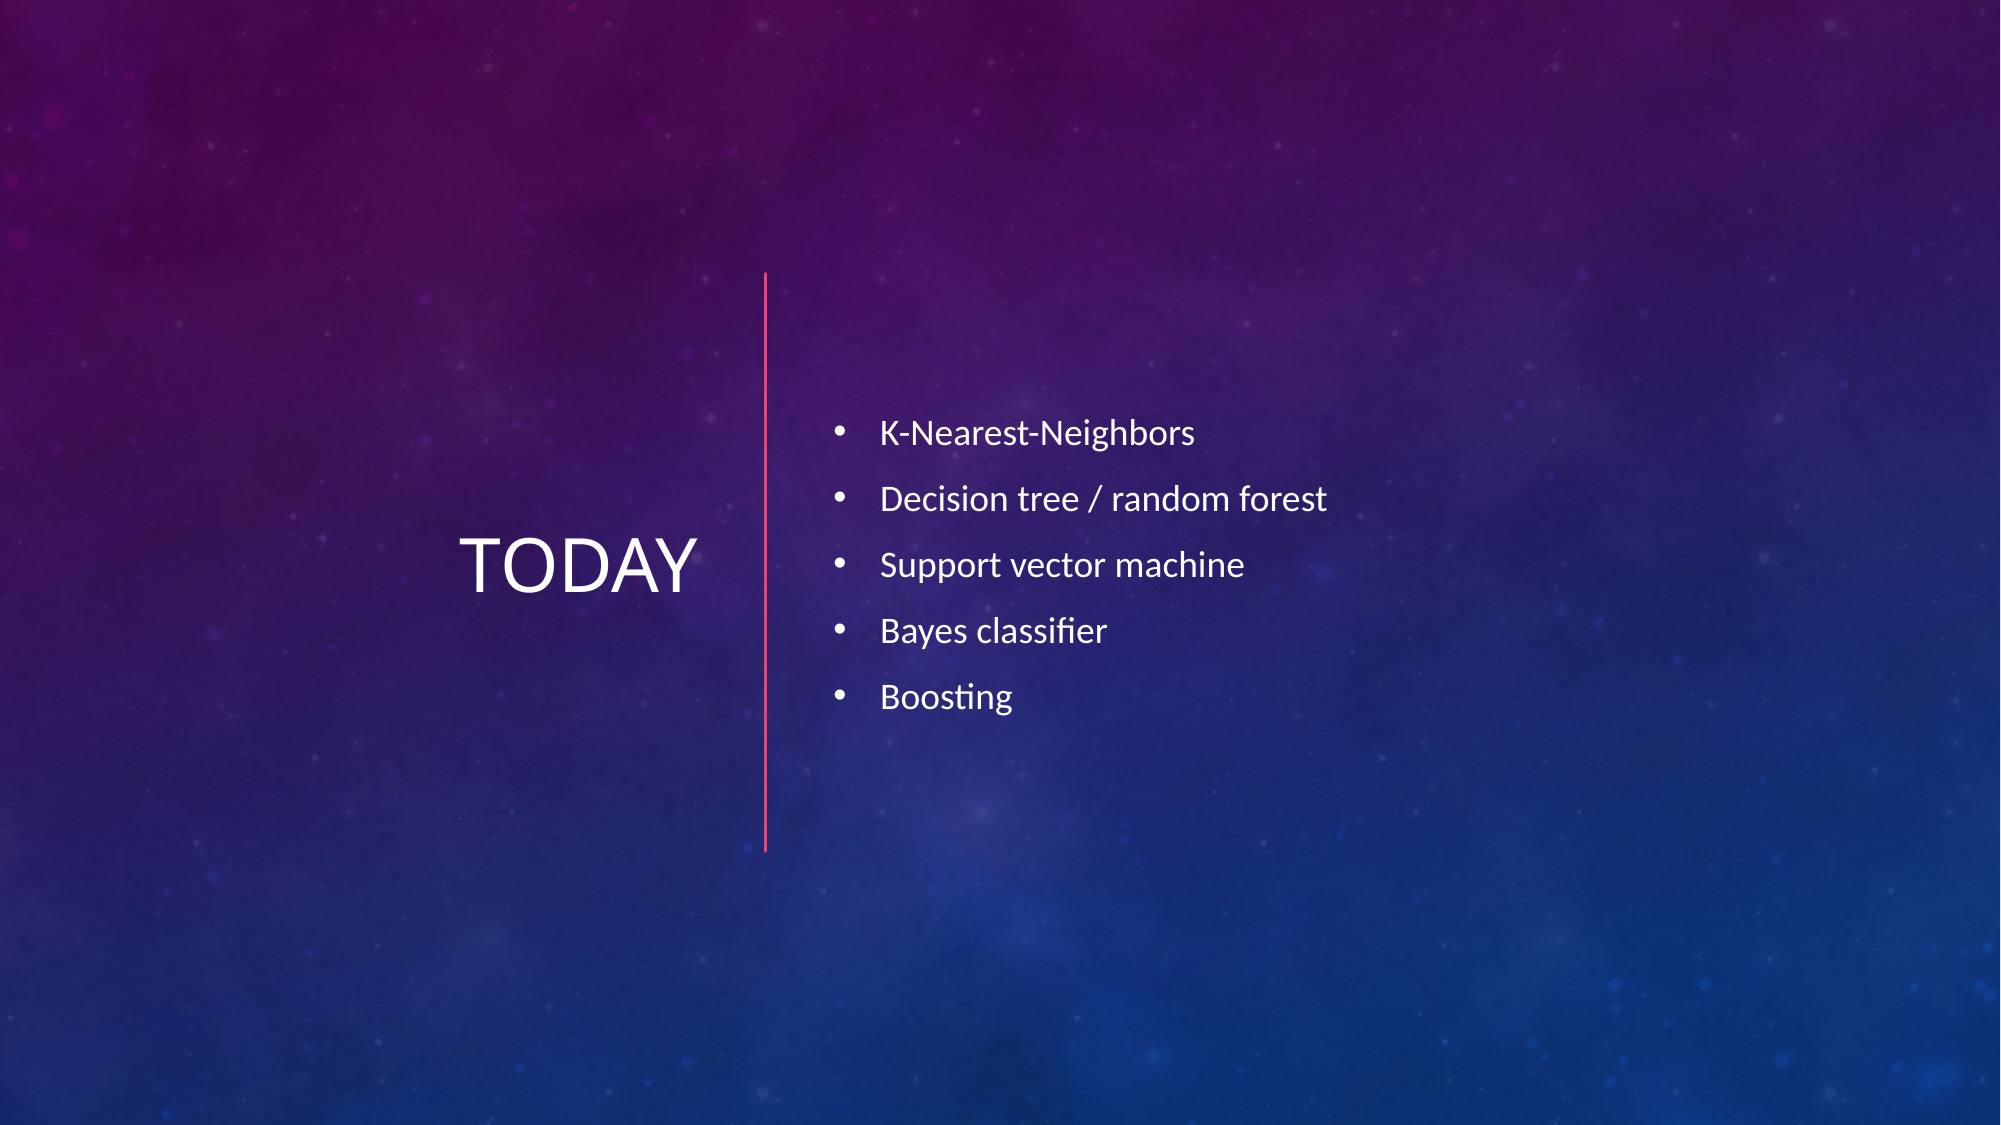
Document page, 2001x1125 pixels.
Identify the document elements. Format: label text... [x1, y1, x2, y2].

list K-Nearest-Neighbors Decision tree / random forest Support vector machine Bayes classifier Boosting [818, 188, 1888, 937]
text_box [0, 0, 2000, 1125]
title today [112, 188, 713, 937]
